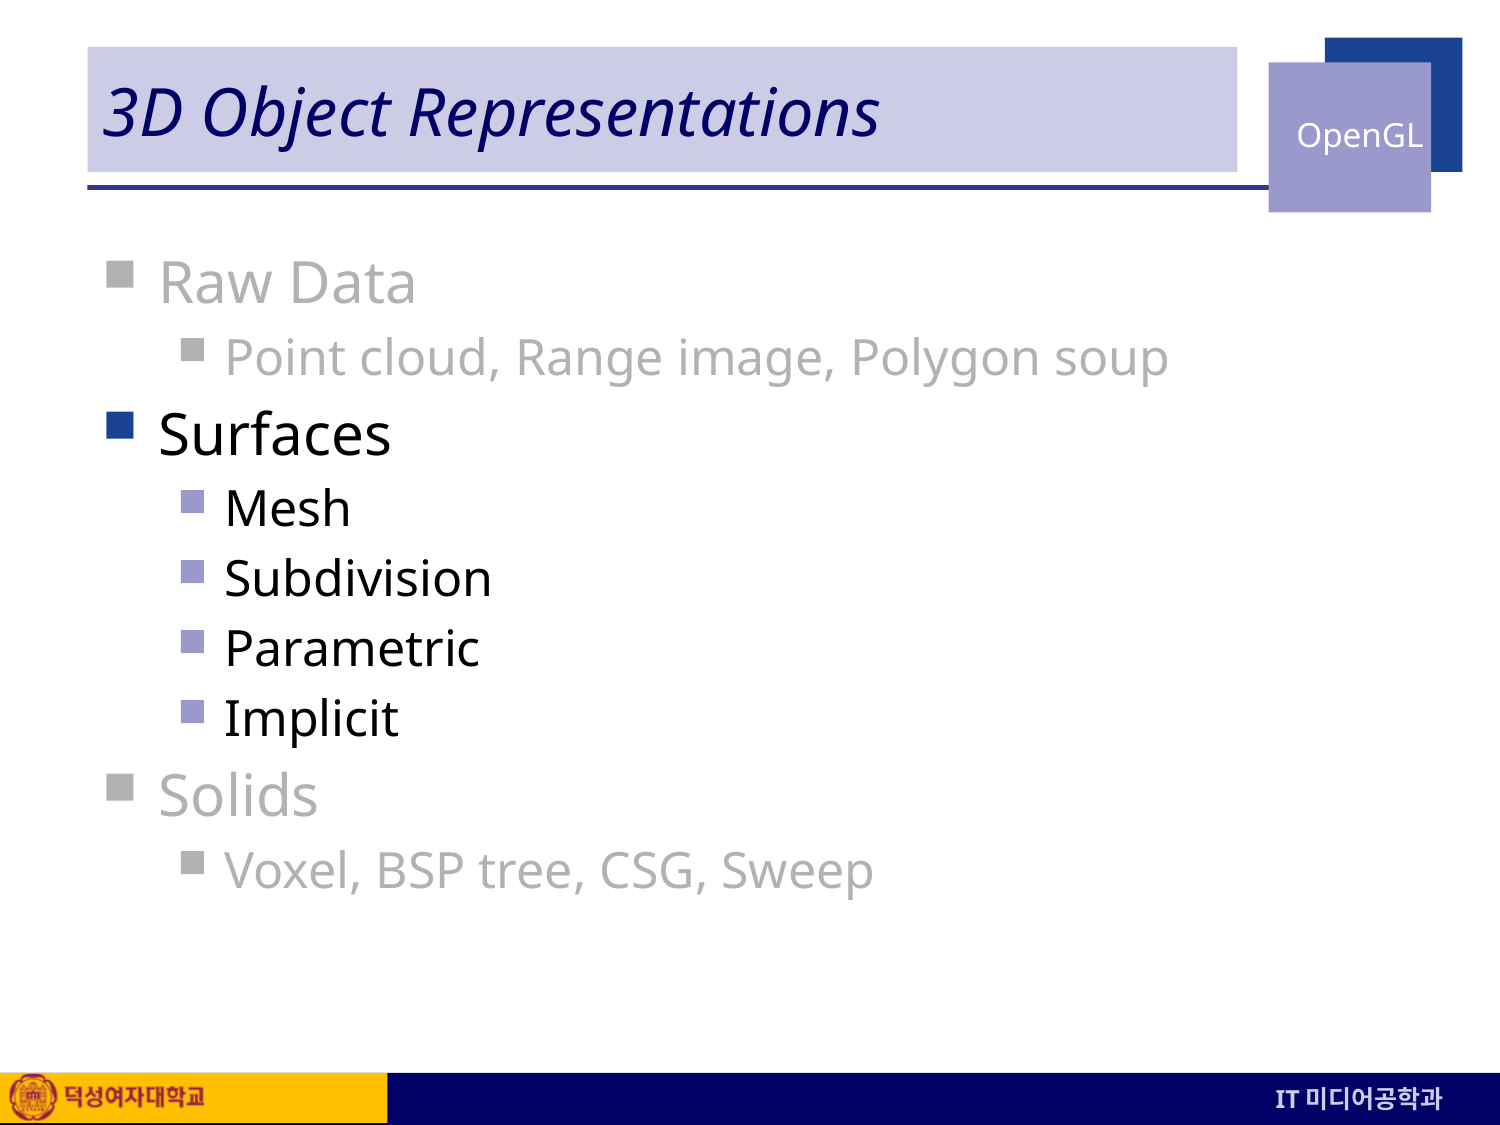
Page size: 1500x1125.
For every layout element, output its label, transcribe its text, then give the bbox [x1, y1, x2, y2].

list Raw Data Point cloud, Range image, Polygon soup Surfaces Mesh Subdivision Parametric Implicit Solids Voxel, BSP tree, CSG, Sweep [87, 237, 1425, 1013]
title 3D Object Representations [87, 46, 1238, 172]
picture [0, 1034, 228, 1125]
